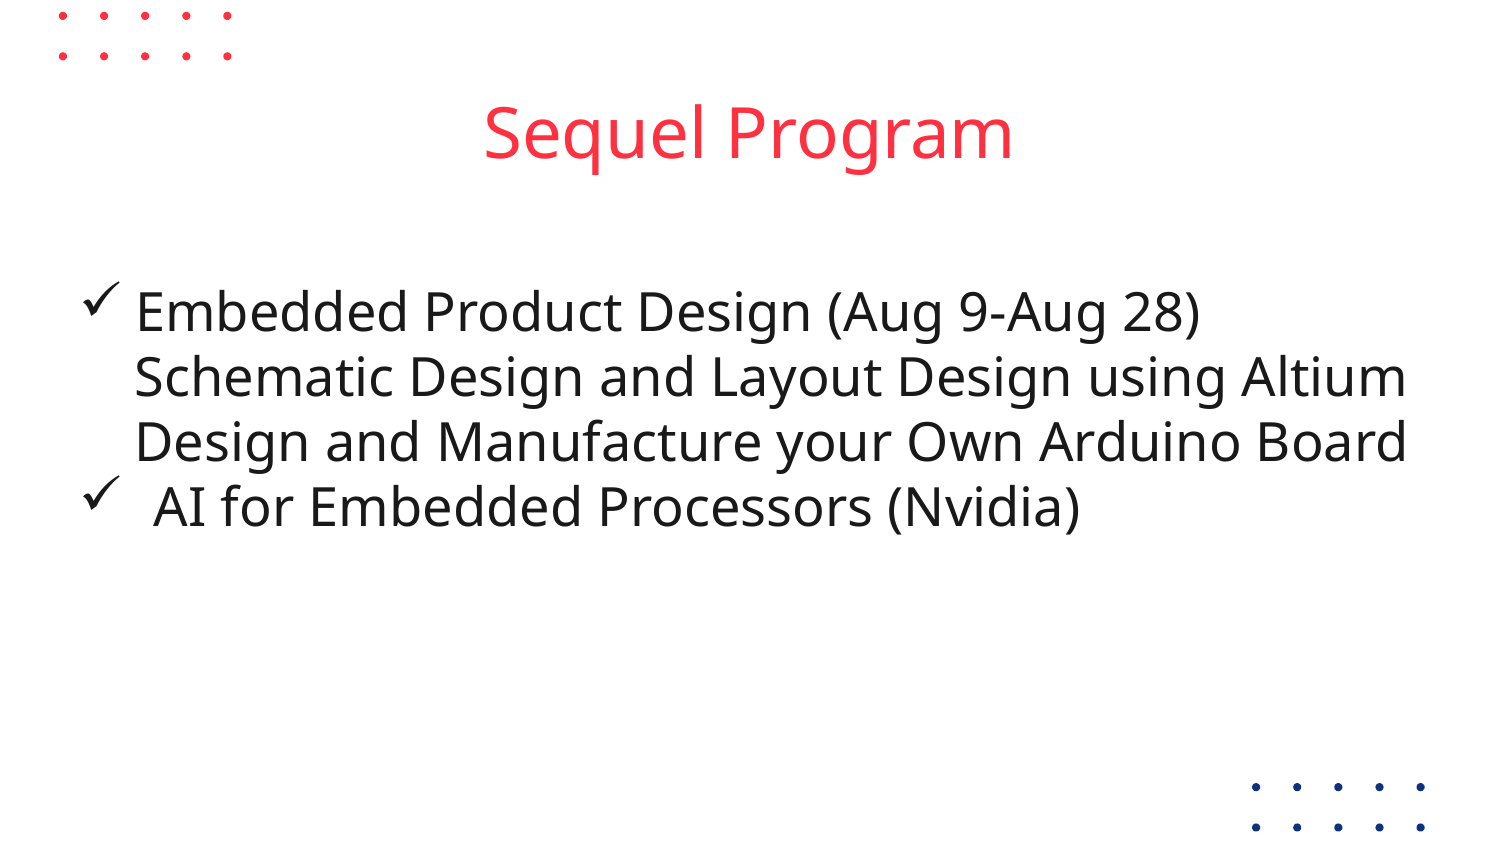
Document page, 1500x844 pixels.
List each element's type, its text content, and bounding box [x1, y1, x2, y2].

title Sequel Program [118, 72, 1382, 167]
text_box Embedded Product Design (Aug 9-Aug 28) Schematic Design and Layout Design using Altium Design and Manufacture your Own Arduino Board AI for Embedded Processors (Nvidia) [63, 206, 1500, 609]
